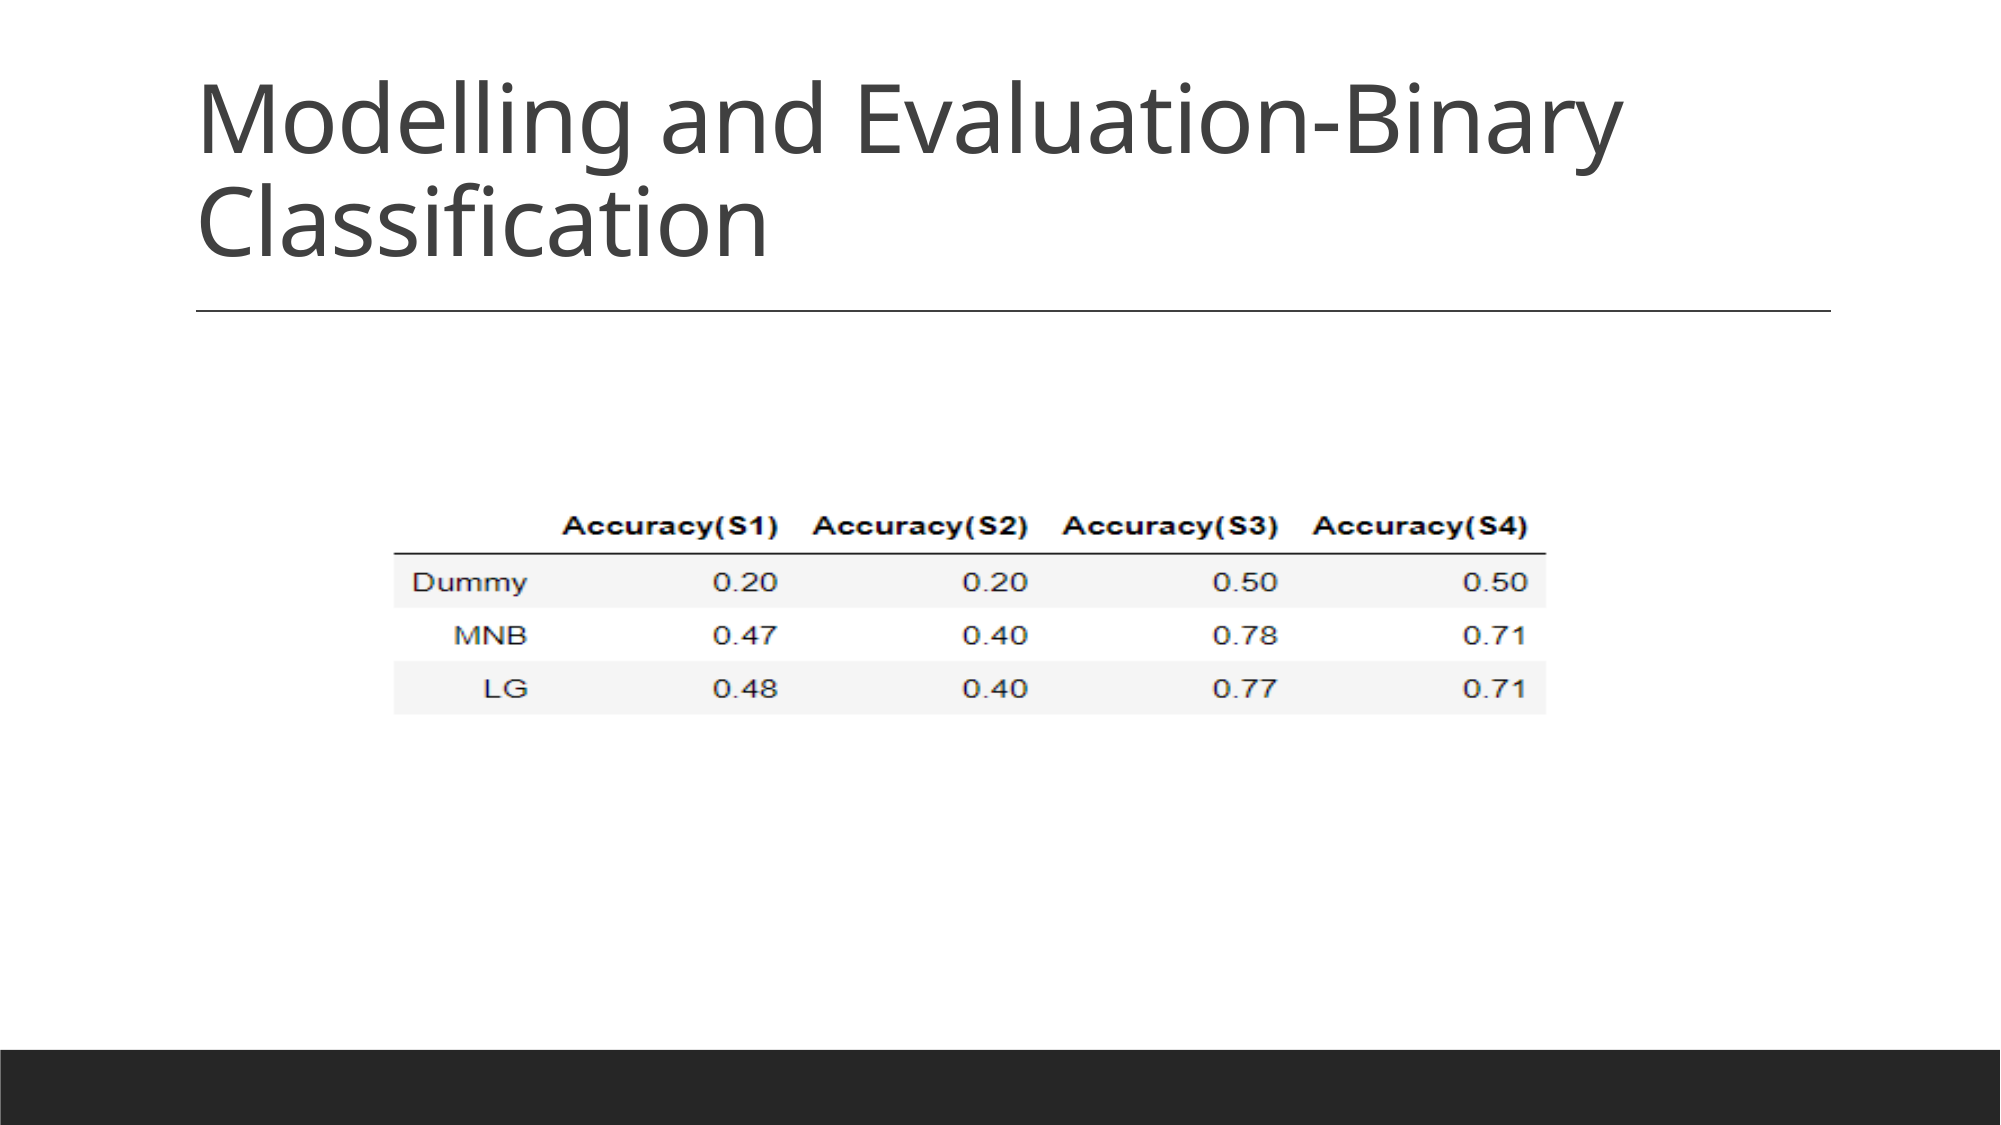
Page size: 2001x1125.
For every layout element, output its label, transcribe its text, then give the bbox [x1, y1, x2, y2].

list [335, 465, 1594, 723]
title Modelling and Evaluation-Binary Classification [180, 47, 1830, 285]
